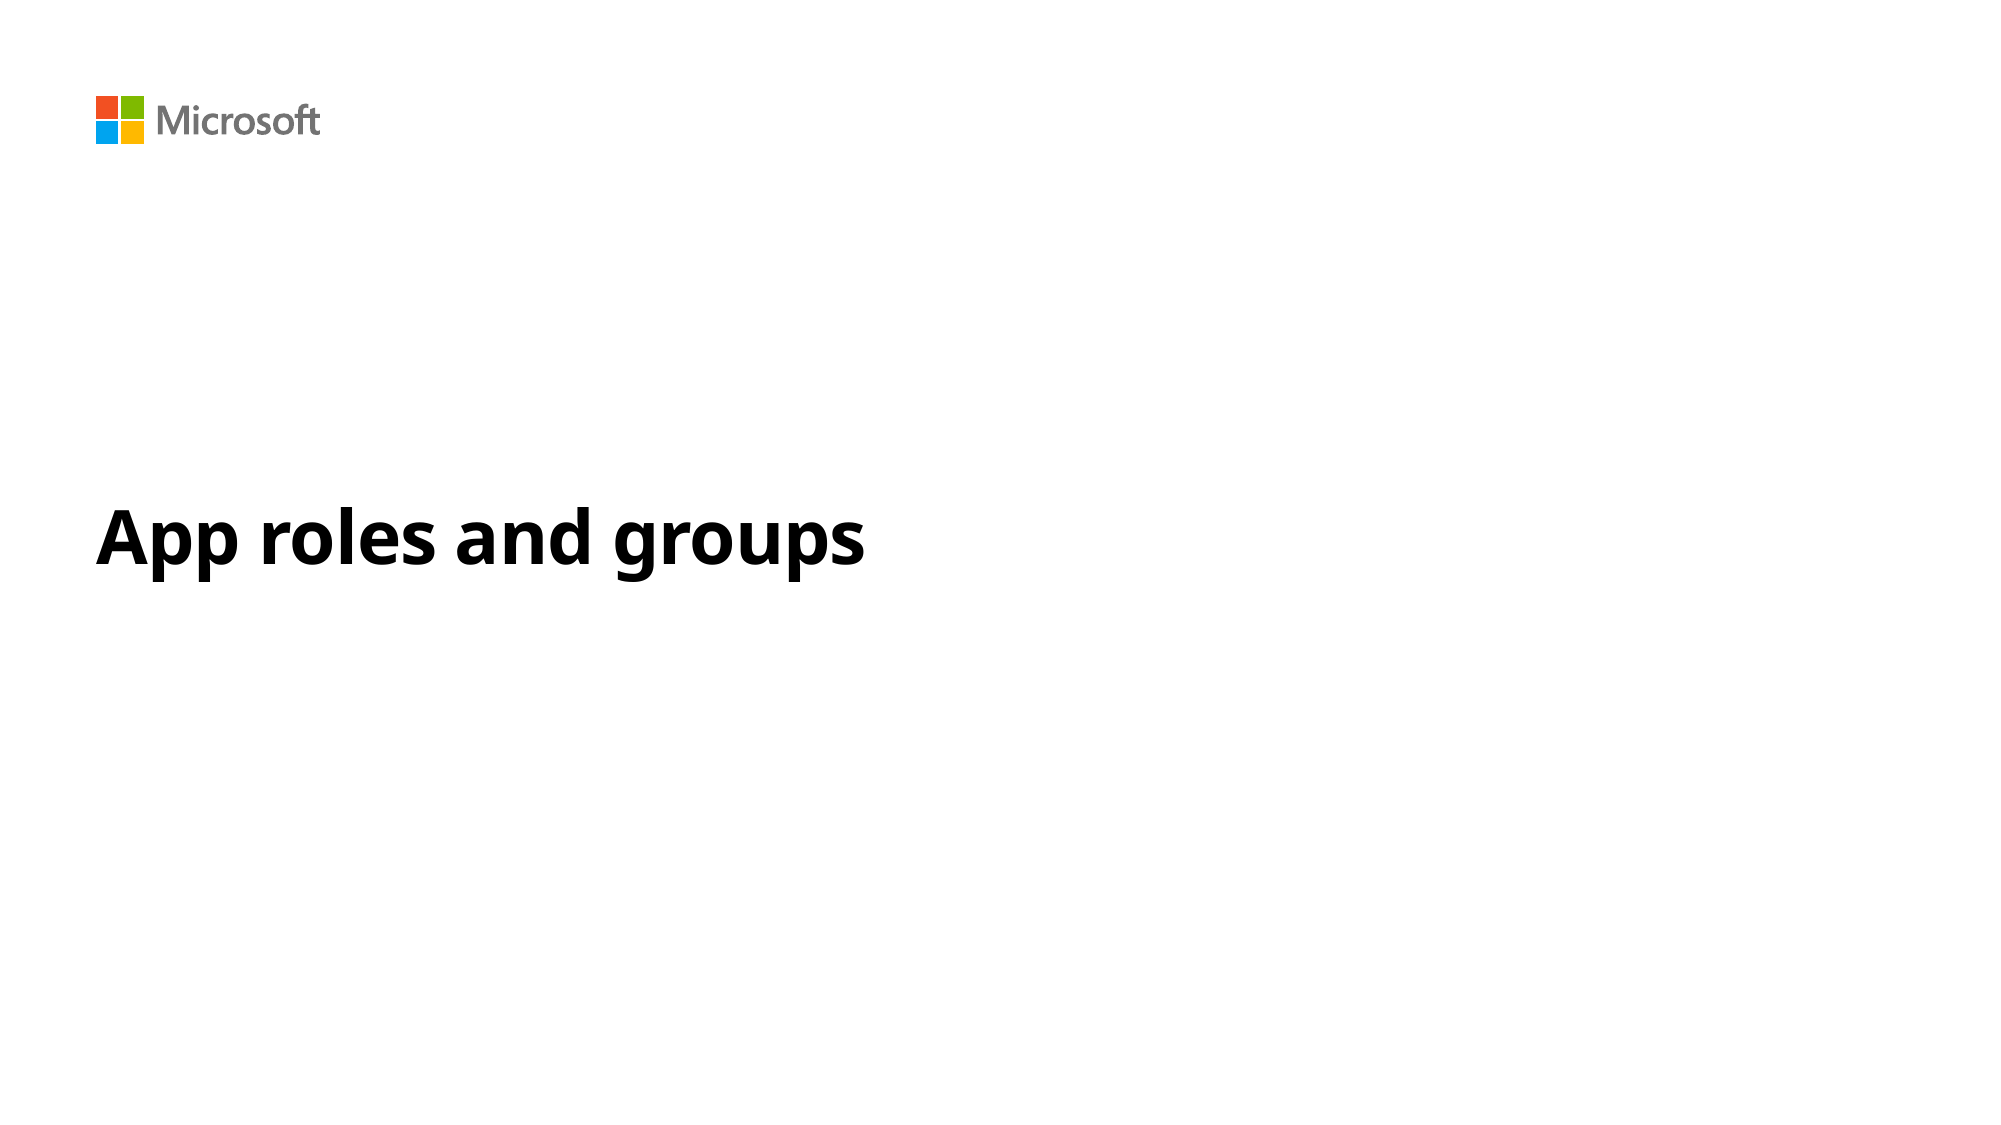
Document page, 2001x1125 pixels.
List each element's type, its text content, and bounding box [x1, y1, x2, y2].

title App roles and groups [96, 488, 1170, 580]
